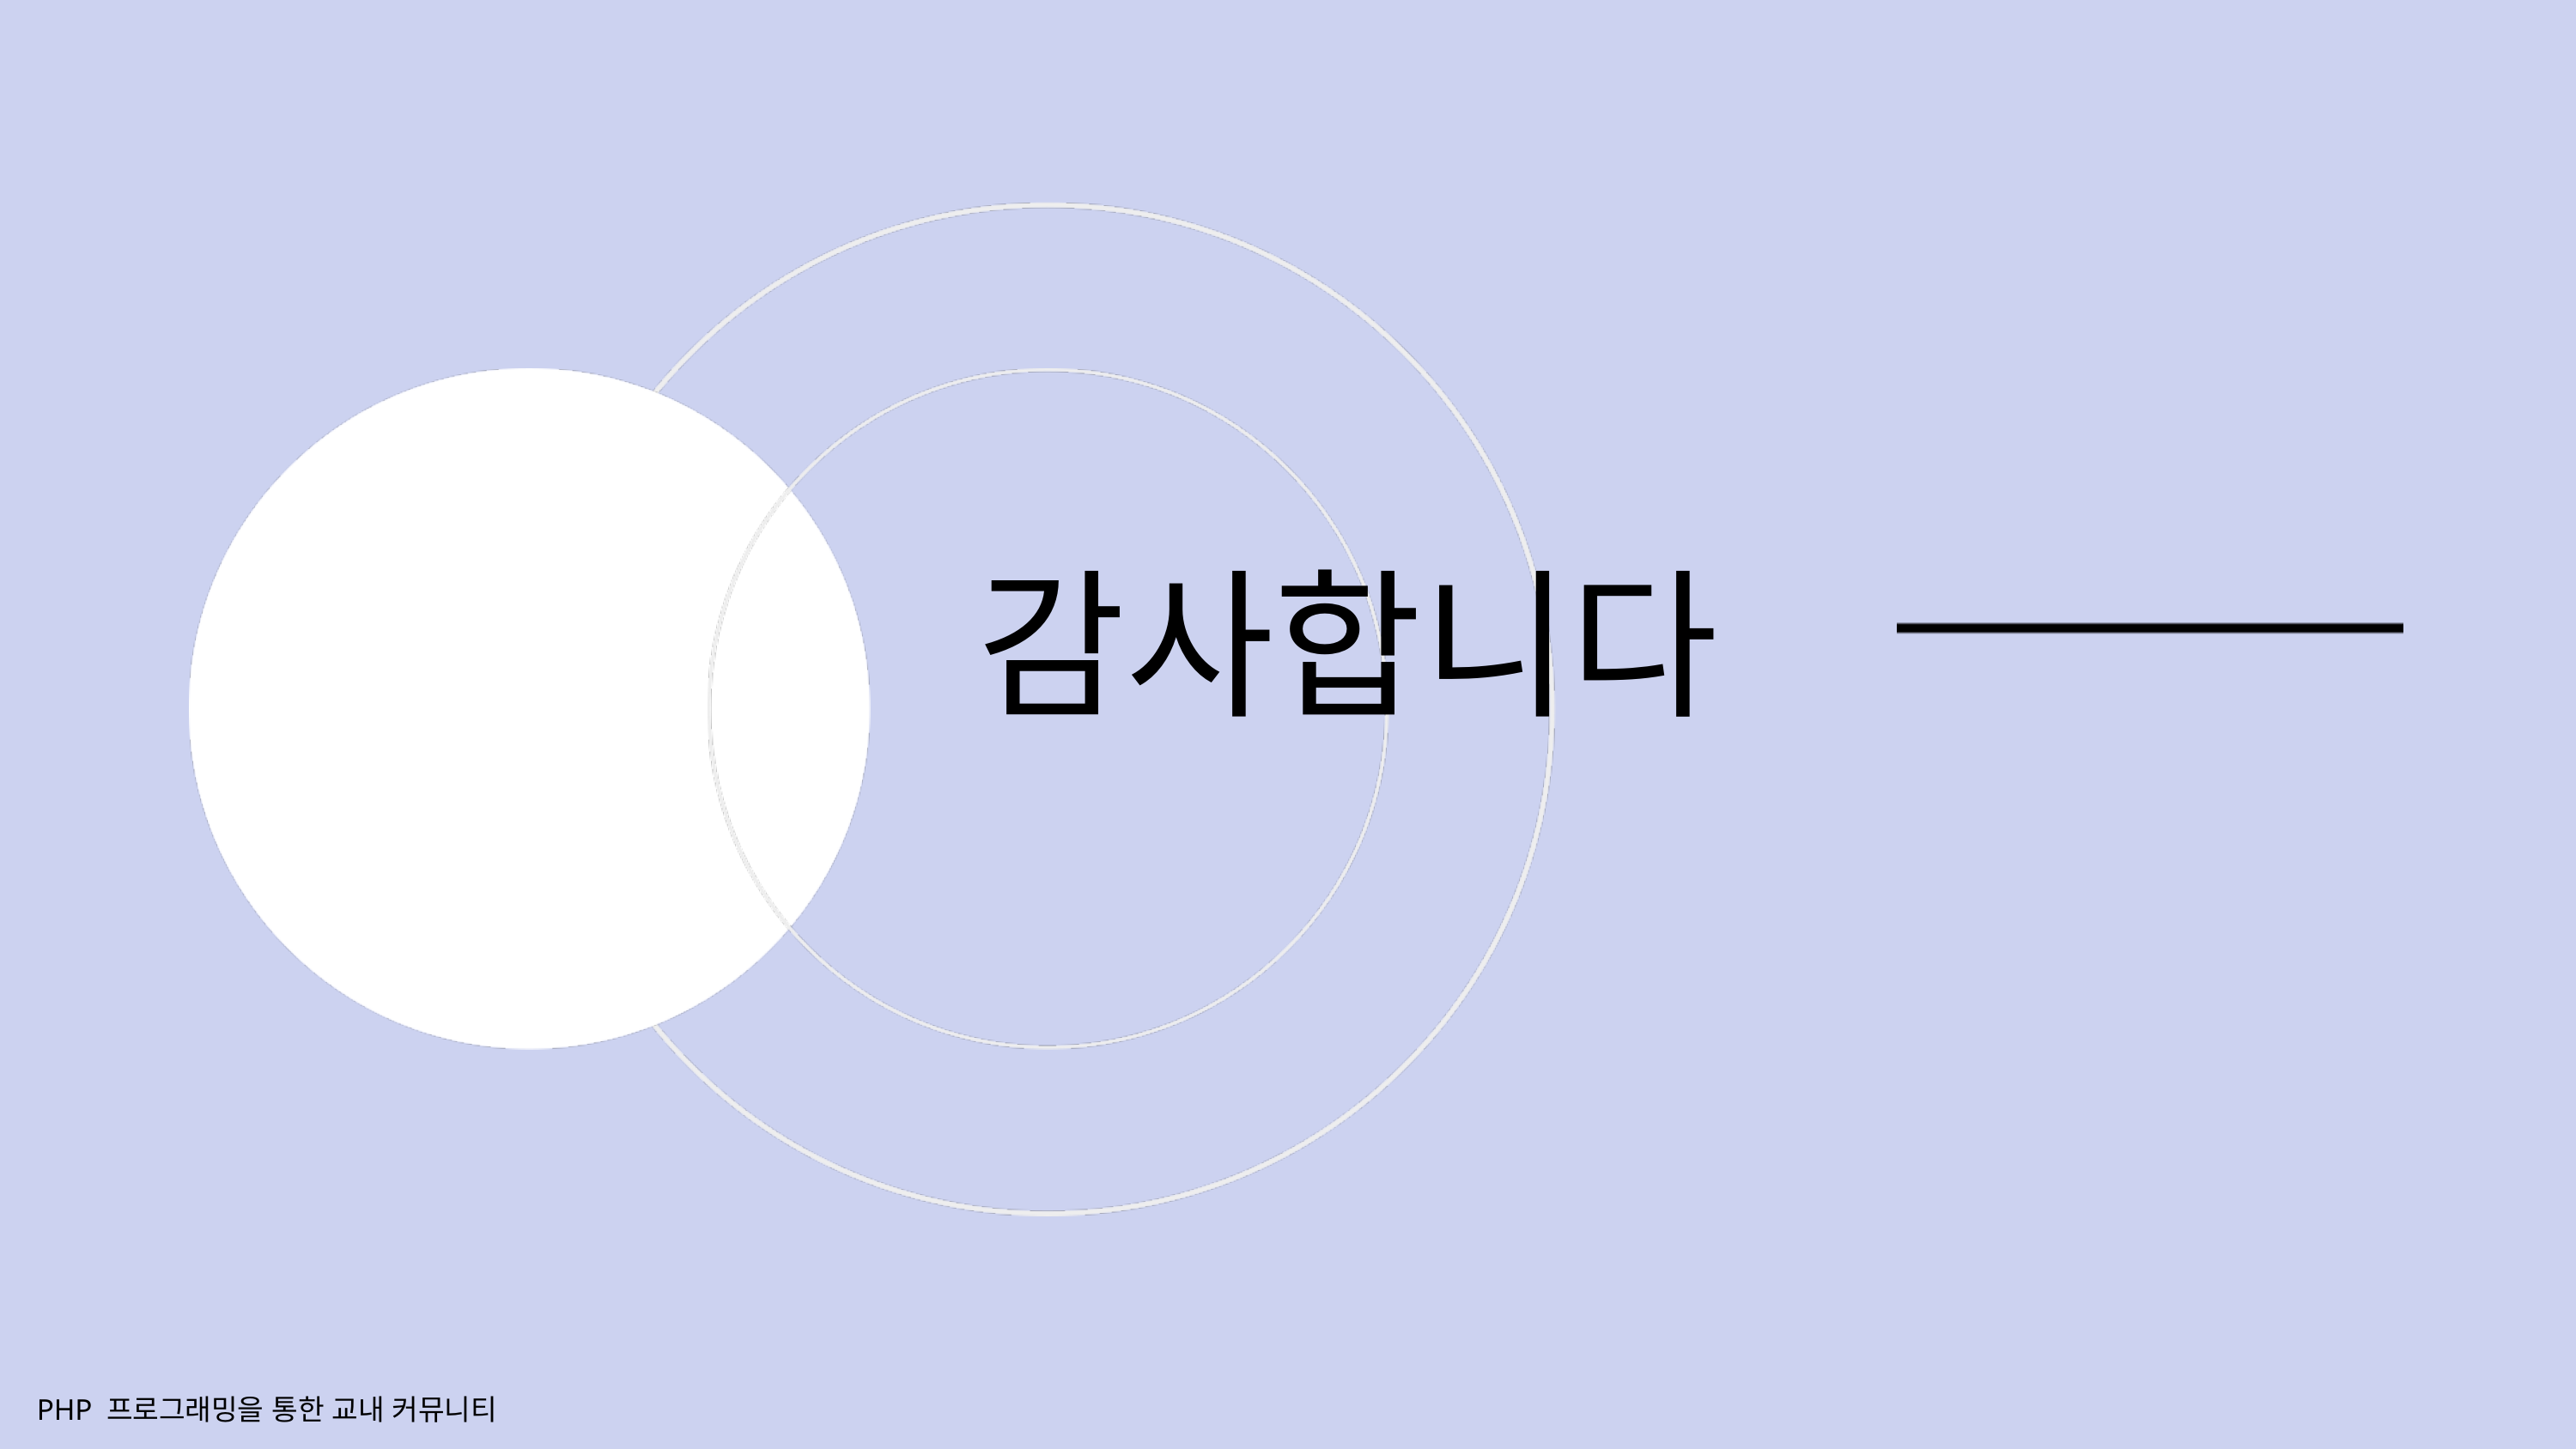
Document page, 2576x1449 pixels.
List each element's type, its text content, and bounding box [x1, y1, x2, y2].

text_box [188, 368, 706, 1050]
text_box PHP 프로그래밍을 통한 교내 커뮤니티 [24, 1385, 1578, 1433]
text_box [708, 368, 1389, 1050]
text_box 감사합니다 [1560, 537, 2519, 743]
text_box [540, 202, 1556, 1217]
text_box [1897, 609, 2403, 647]
